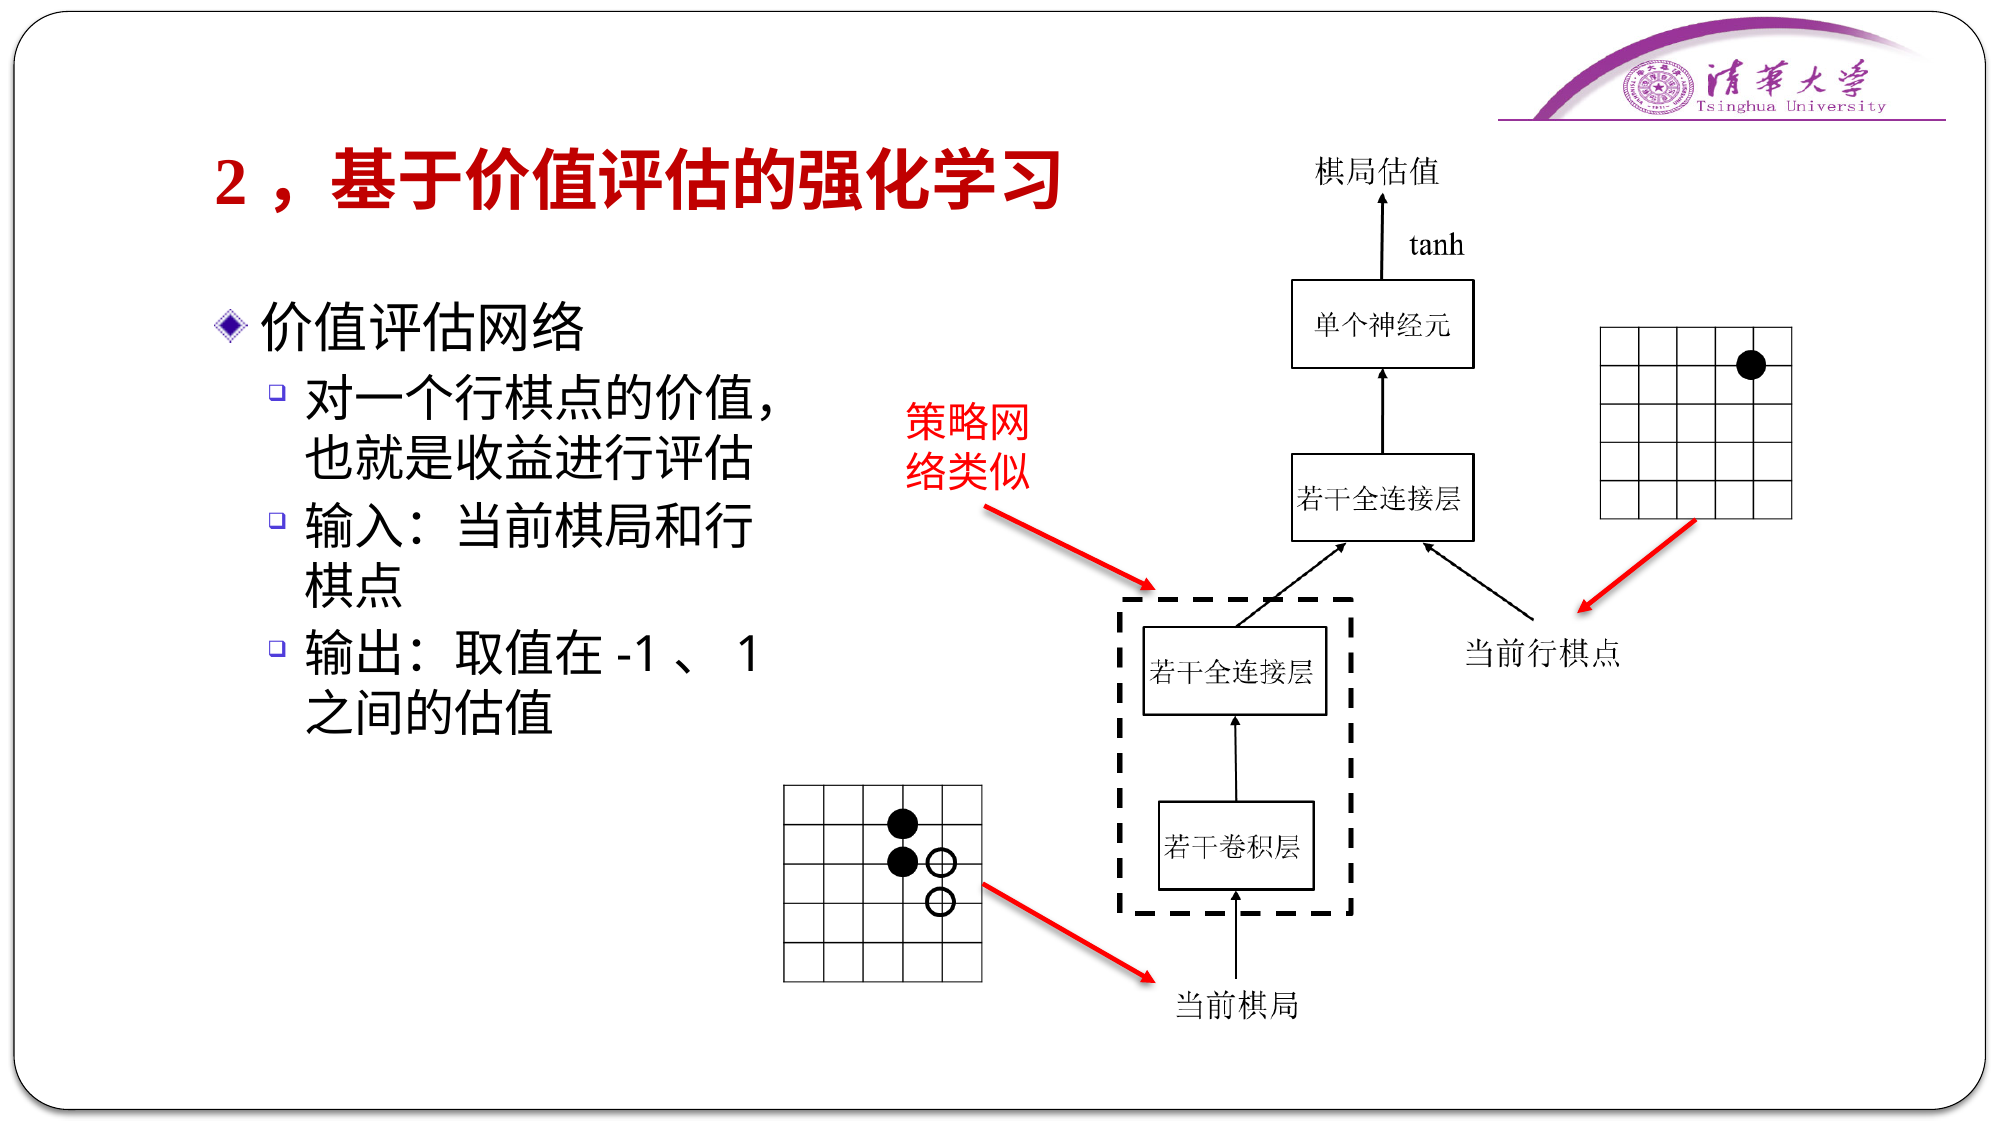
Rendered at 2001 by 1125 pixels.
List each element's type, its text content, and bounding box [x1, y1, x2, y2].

picture [214, 309, 248, 343]
picture [1498, 14, 1946, 121]
title 2，基于价值评估的强化学习 [200, 45, 1900, 233]
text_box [984, 505, 1156, 591]
text_box 策略网络类似 [891, 388, 1075, 503]
picture [1117, 138, 1794, 1040]
list 价值评估网络 对一个行棋点的价值，也就是收益进行评估 输入：当前棋局和行棋点 输出：取值在-1、1之间的估值 [200, 286, 816, 1037]
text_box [1576, 519, 1697, 614]
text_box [982, 883, 1156, 984]
picture [783, 783, 983, 984]
